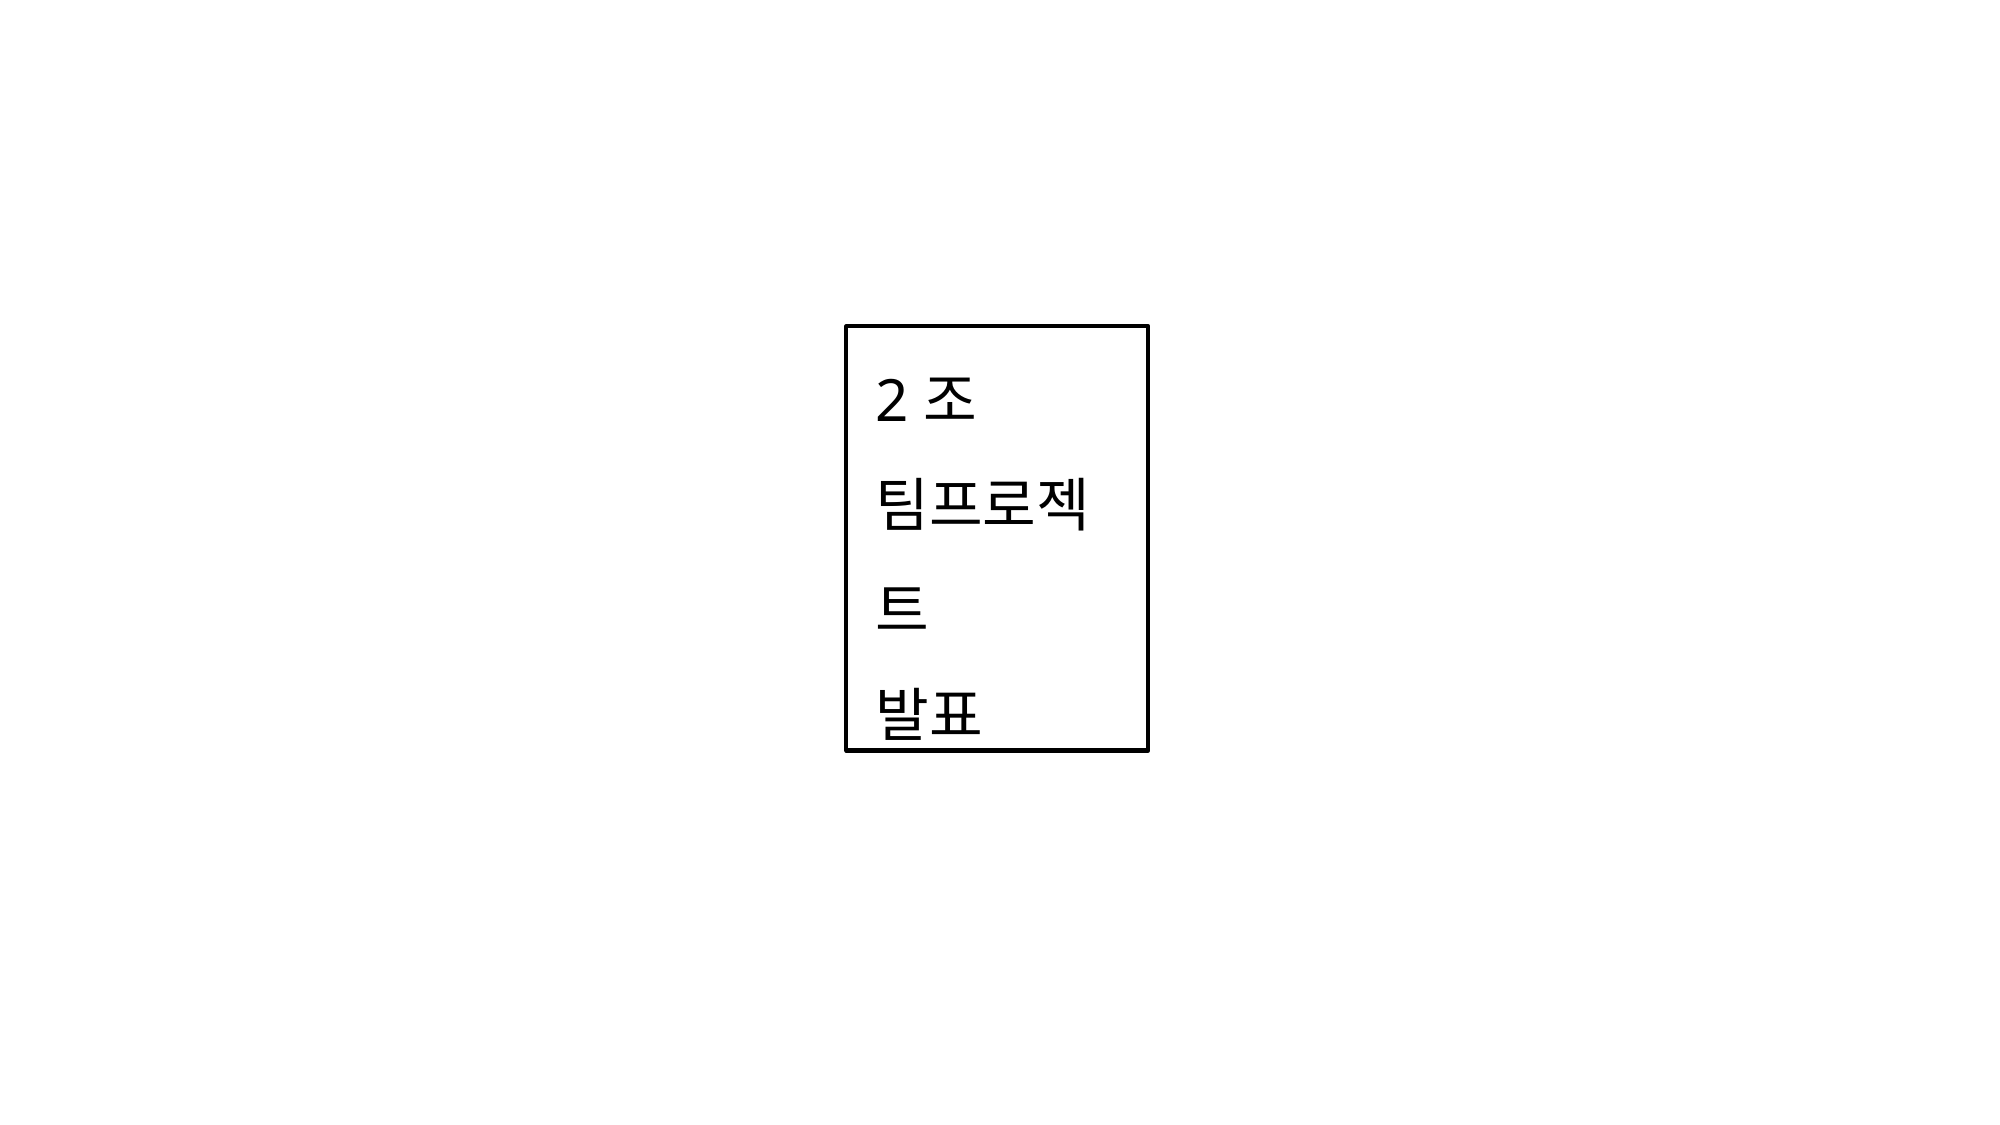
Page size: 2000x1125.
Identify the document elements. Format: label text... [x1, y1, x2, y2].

title 2조 팀프로젝트 발표 [846, 326, 1149, 751]
